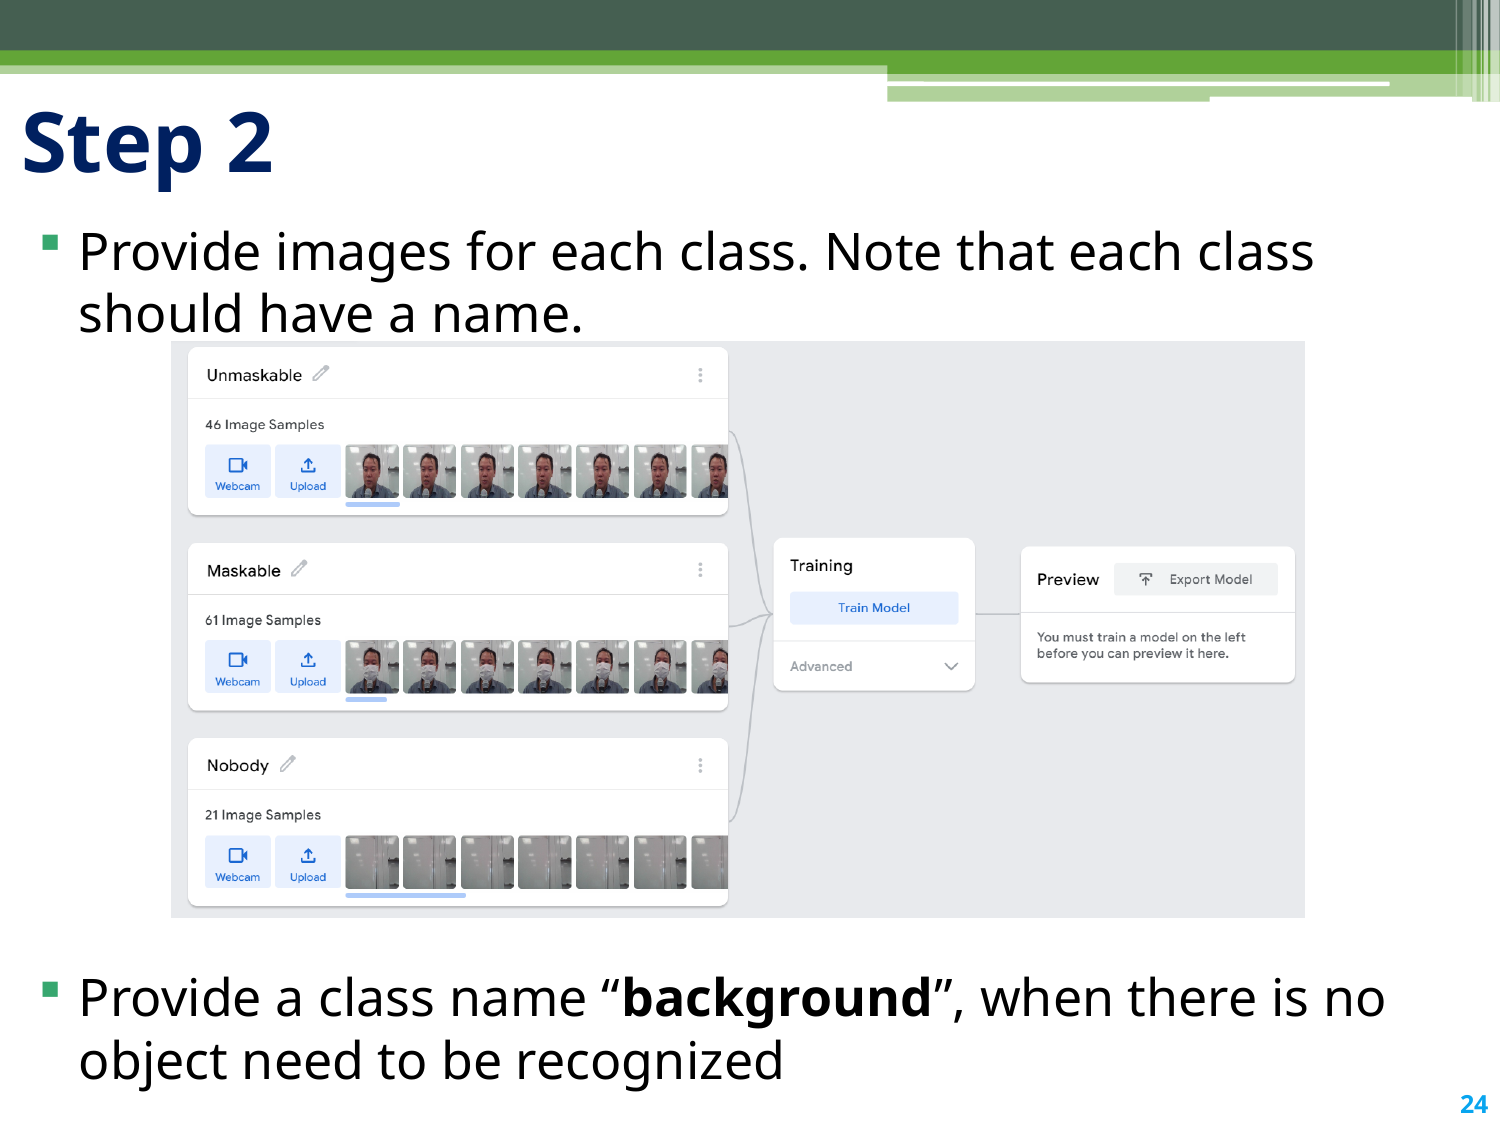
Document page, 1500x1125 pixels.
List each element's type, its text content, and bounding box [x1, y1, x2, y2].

list Provide images for each class. Note that each class should have a name. Provide a class name “background”, when there is no object need to be recognized [6, 210, 1485, 1103]
picture [170, 341, 1305, 918]
title Step 2 [6, 77, 1485, 201]
